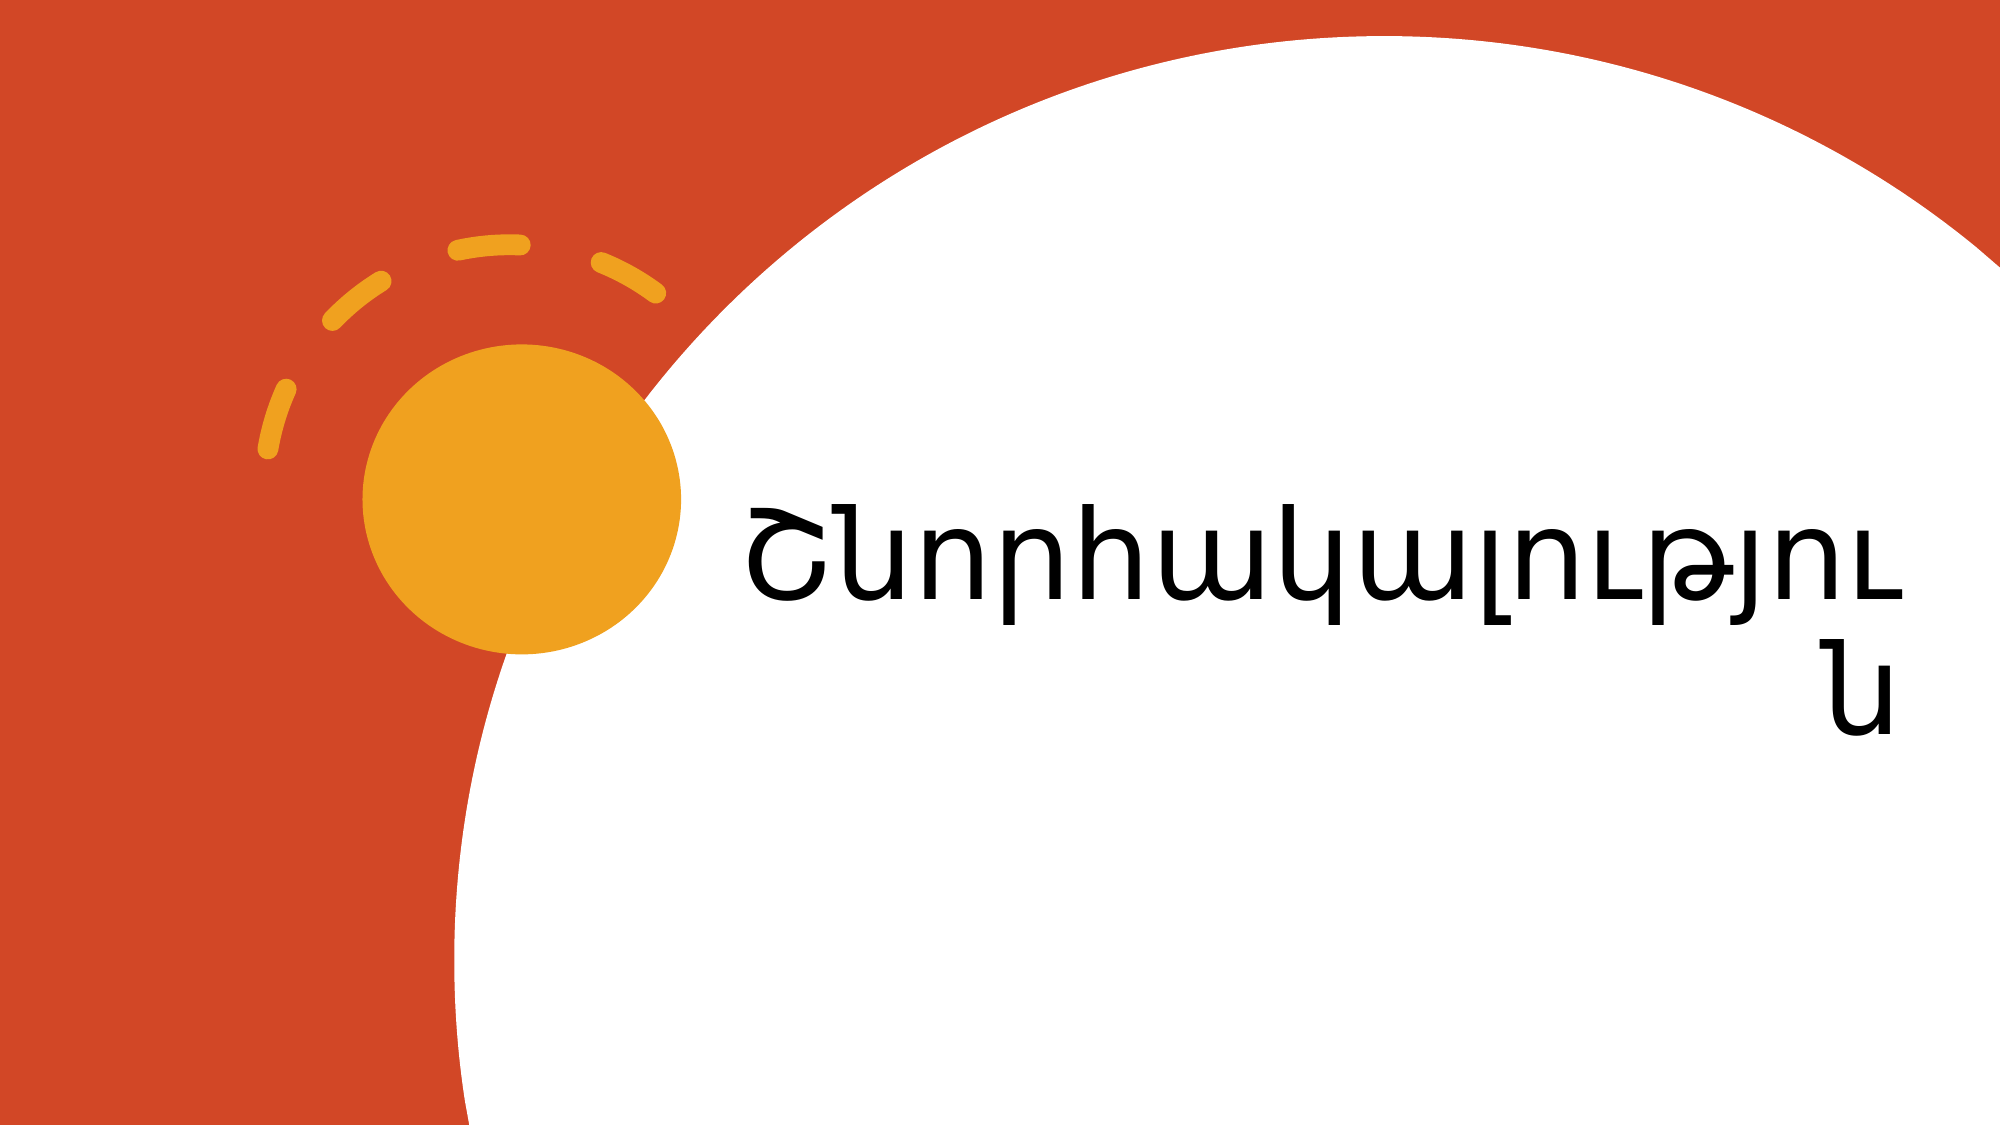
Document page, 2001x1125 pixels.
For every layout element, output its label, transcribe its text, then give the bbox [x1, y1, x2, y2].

text_box [267, 244, 676, 490]
text_box [361, 373, 662, 656]
text_box [0, 0, 2000, 1125]
text_box [453, 35, 2000, 1125]
text_box Շնորհակալություն [662, 318, 1917, 770]
